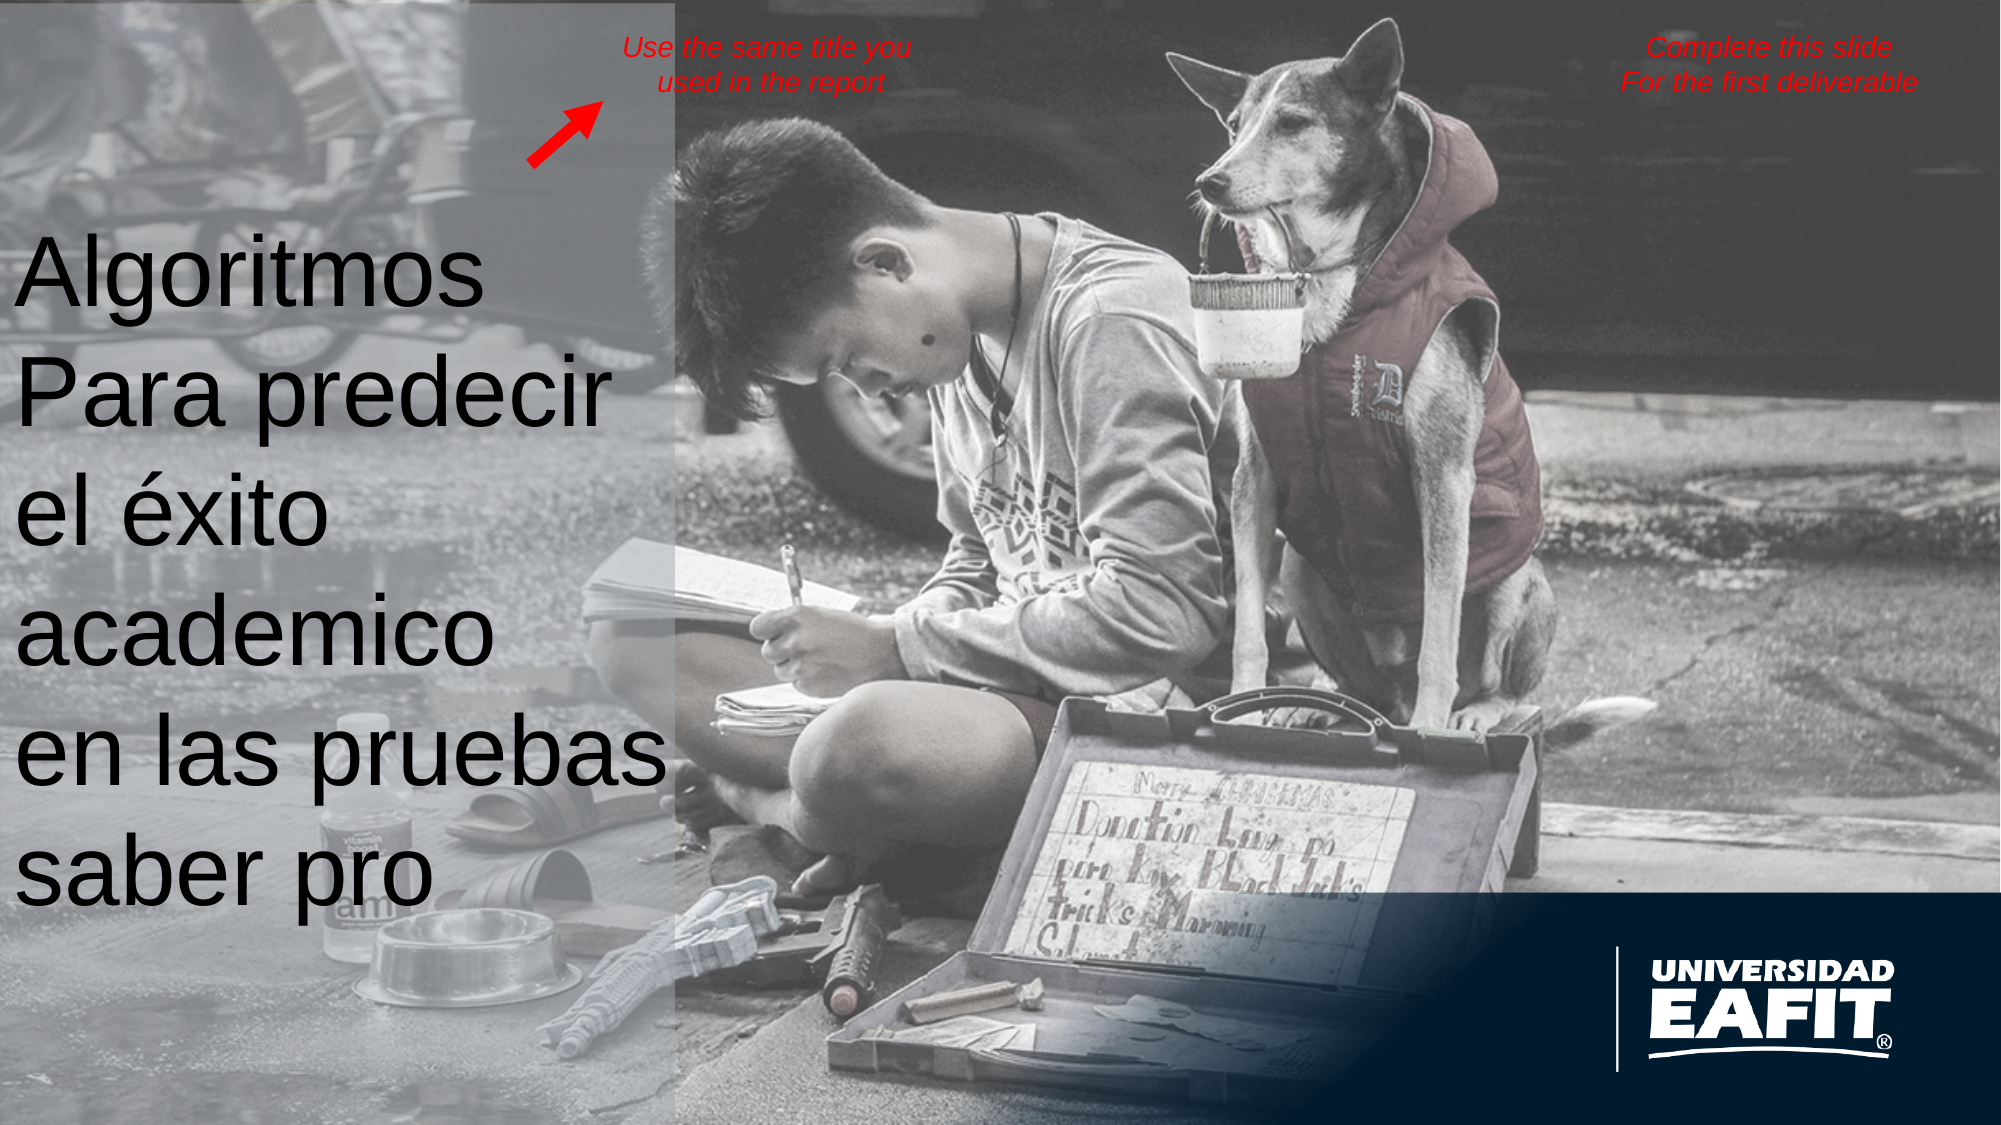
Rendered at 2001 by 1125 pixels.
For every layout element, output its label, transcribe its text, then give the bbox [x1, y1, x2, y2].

text_box Algoritmos Para predecir el éxito academico en las pruebas saber pro [0, 3, 675, 1125]
text_box Use the same title you used in the report [597, 21, 945, 106]
text_box Complete this slide For the first deliverable [1595, 21, 1943, 106]
picture [0, 0, 2001, 1125]
text_box [529, 100, 604, 166]
